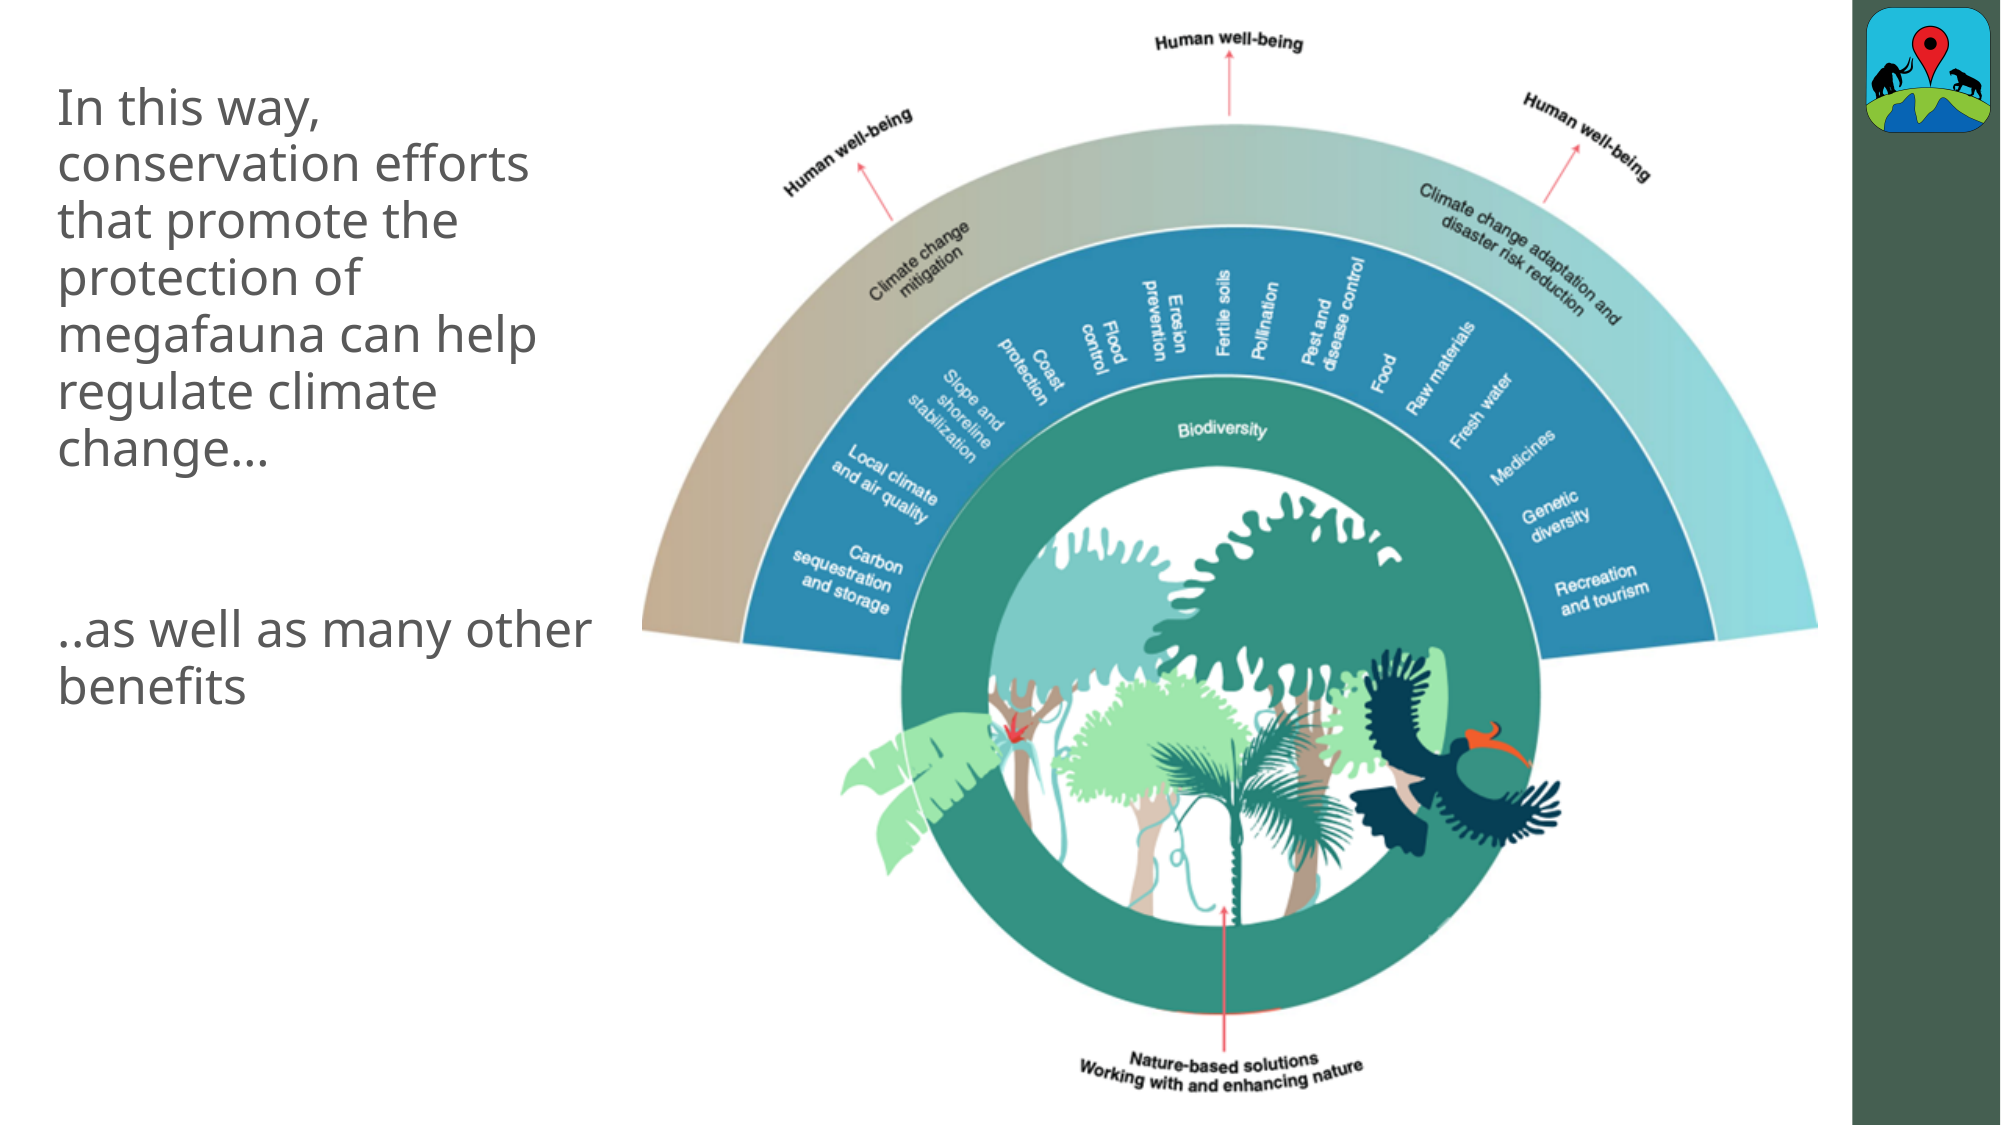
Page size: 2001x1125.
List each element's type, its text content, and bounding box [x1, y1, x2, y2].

picture [642, 24, 1819, 1096]
picture [1846, 0, 2000, 146]
text_box In this way, conservation efforts that promote the protection of megafauna can help regulate climate change… ..as well as many other benefits [42, 71, 618, 790]
